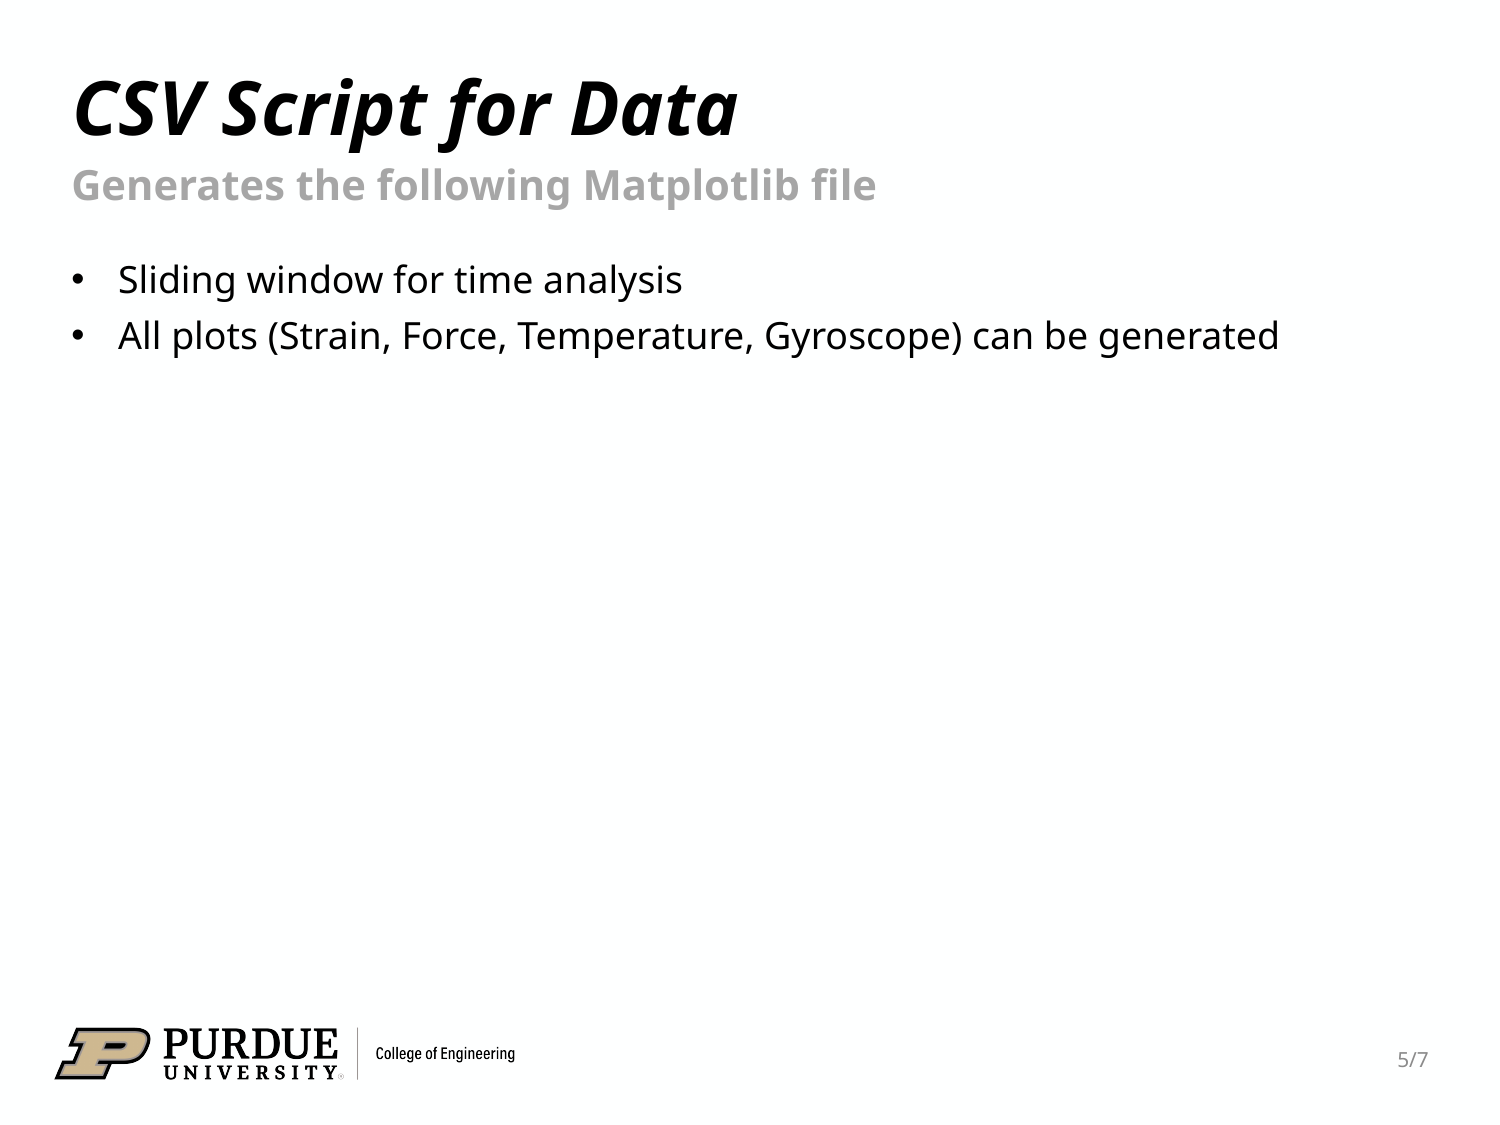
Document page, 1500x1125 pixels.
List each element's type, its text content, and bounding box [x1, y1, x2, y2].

footer 5/7 [1223, 1032, 1444, 1086]
list Sliding window for time analysis All plots (Strain, Force, Temperature, Gyroscope) can be generated [56, 253, 1443, 984]
list Generates the following Matplotlib file [56, 156, 1444, 217]
title CSV Script for Data [57, 63, 1444, 160]
picture [54, 1025, 593, 1083]
